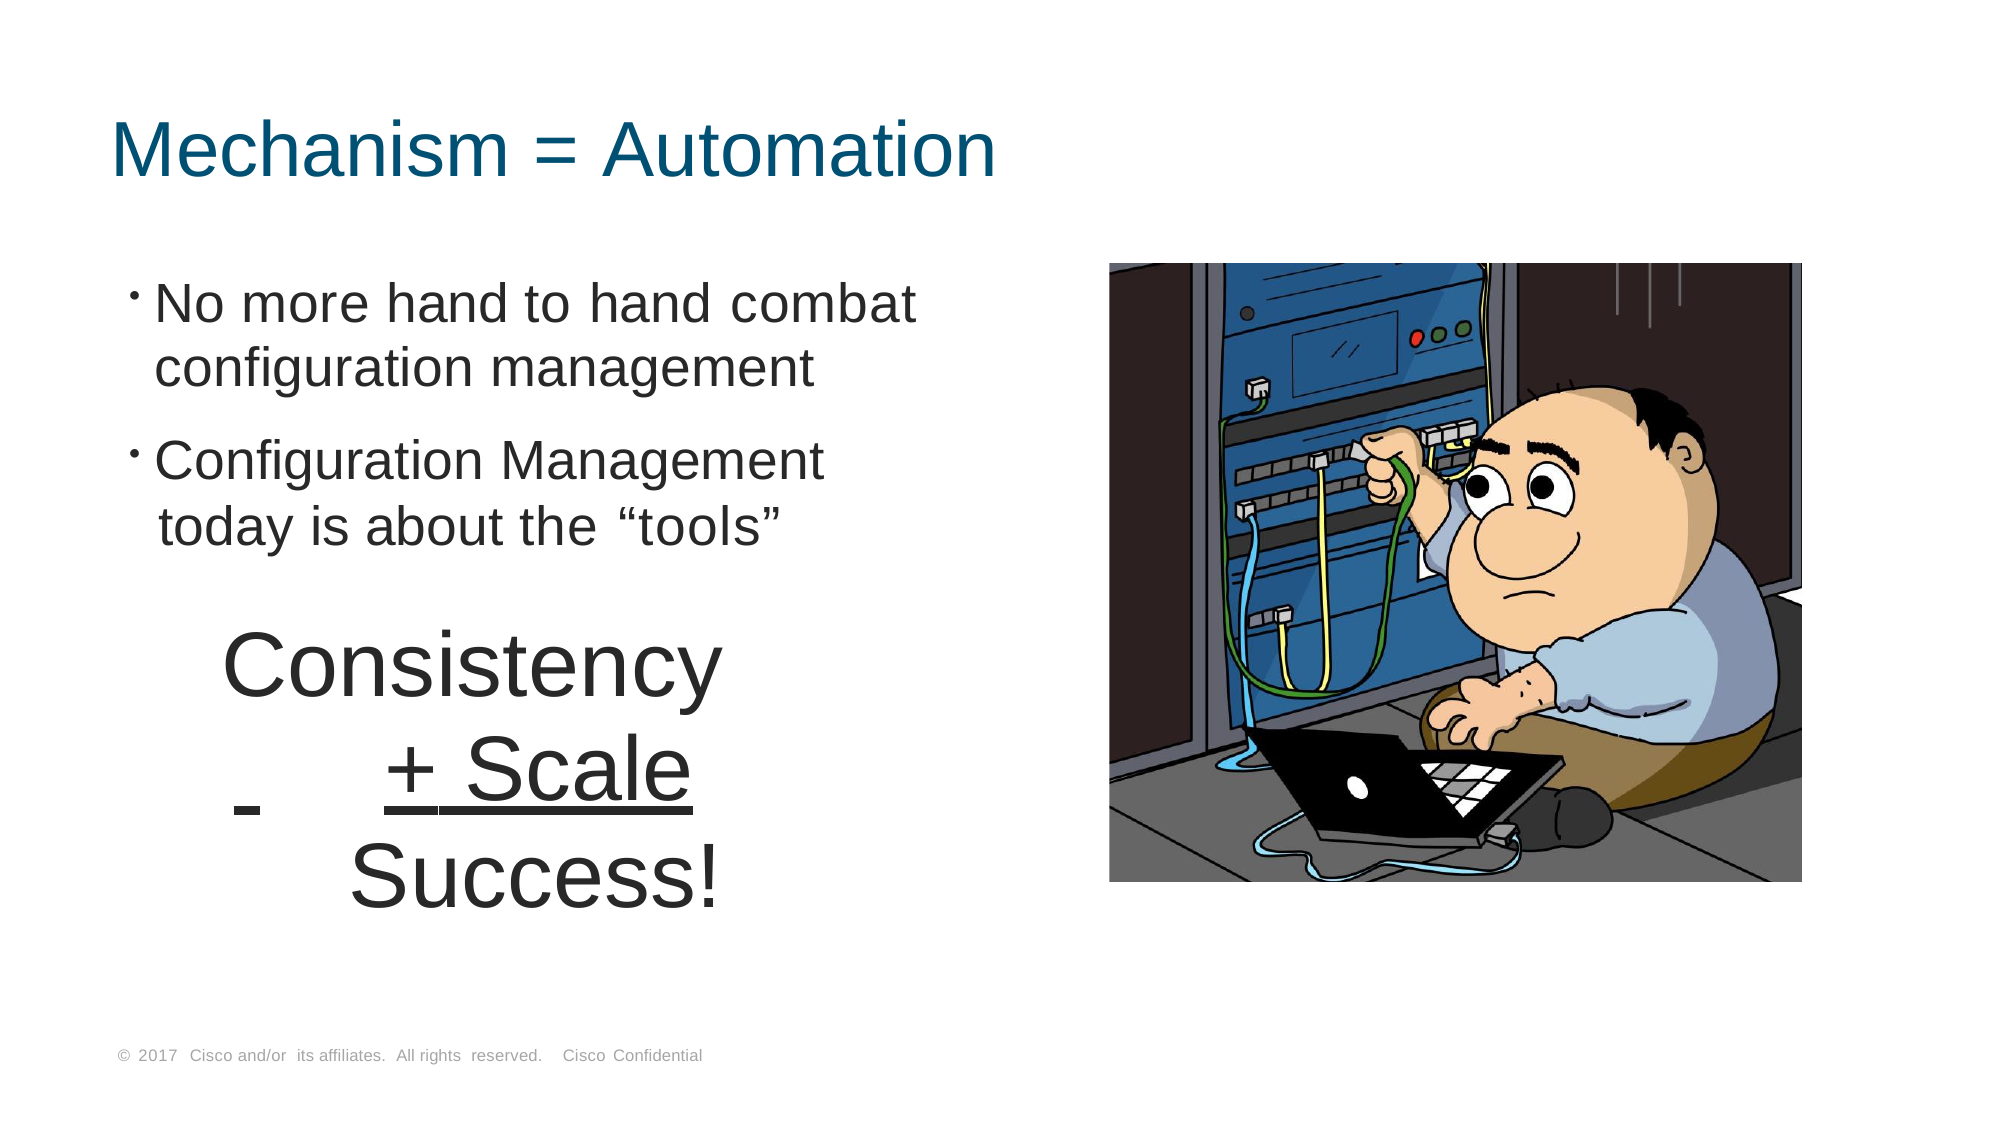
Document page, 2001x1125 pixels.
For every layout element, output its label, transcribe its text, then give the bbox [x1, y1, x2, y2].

text_box Mechanism = Automation No more hand to hand combat configuration management Configuration Management today is about the “tools” Consistency + Scale Success! [108, 96, 1004, 927]
text_box [1109, 263, 1802, 882]
footer © 2017 Cisco and/or its affiliates. All rights reserved. Cisco Confidential [115, 1042, 714, 1125]
